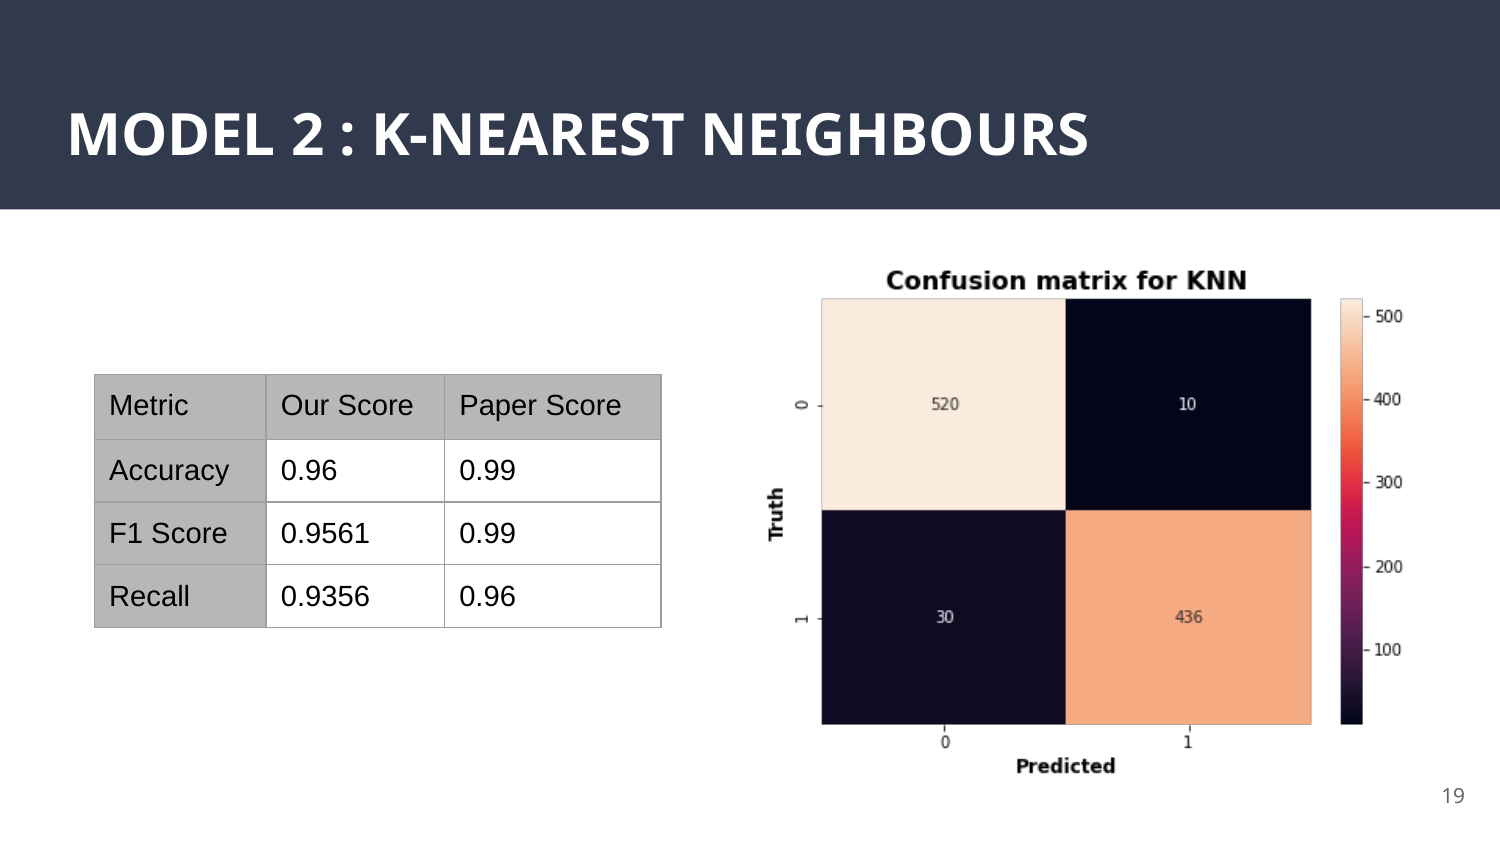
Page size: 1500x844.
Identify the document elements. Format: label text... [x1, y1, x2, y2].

table_cell 0.96 [445, 565, 660, 627]
title MODEL 2 : K-NEAREST NEIGHBOURS [51, 82, 1449, 185]
table_cell 0.99 [445, 503, 660, 564]
table_cell 0.99 [445, 440, 660, 501]
table_header Metric [95, 375, 265, 439]
table_cell 0.96 [267, 440, 444, 501]
table_header Paper Score [445, 375, 660, 439]
table_cell 0.9356 [267, 565, 444, 627]
table_cell Recall [95, 565, 265, 627]
table_header Our Score [267, 375, 444, 439]
table_cell F1 Score [95, 503, 265, 564]
table_cell 0.9561 [267, 503, 444, 564]
picture [757, 260, 1413, 790]
table_cell Accuracy [95, 440, 265, 501]
slide_number ‹#› [1389, 764, 1480, 830]
